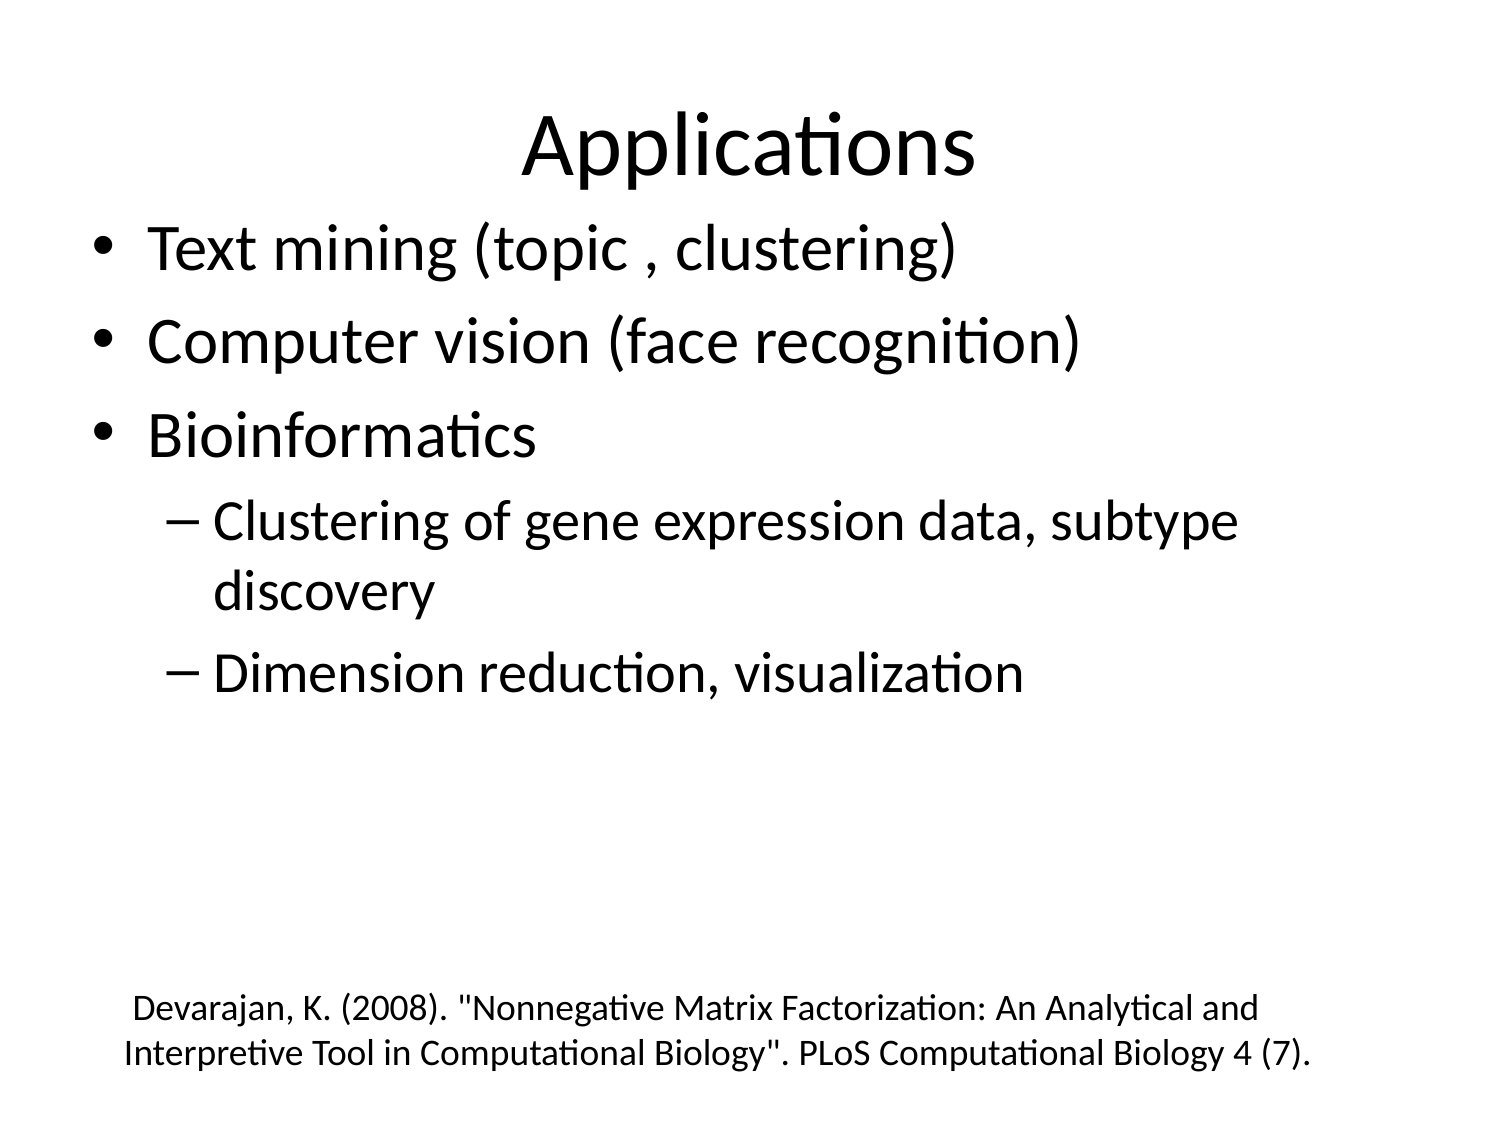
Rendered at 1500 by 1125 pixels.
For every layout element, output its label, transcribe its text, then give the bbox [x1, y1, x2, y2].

title Applications [75, 45, 1425, 233]
list Text mining (topic , clustering) Computer vision (face recognition) Bioinformatics Clustering of gene expression data, subtype discovery Dimension reduction, visualization [76, 196, 1427, 939]
text_box Devarajan, K. (2008). "Nonnegative Matrix Factorization: An Analytical and Interpretive Tool in Computational Biology". PLoS Computational Biology 4 (7). [109, 975, 1409, 1081]
